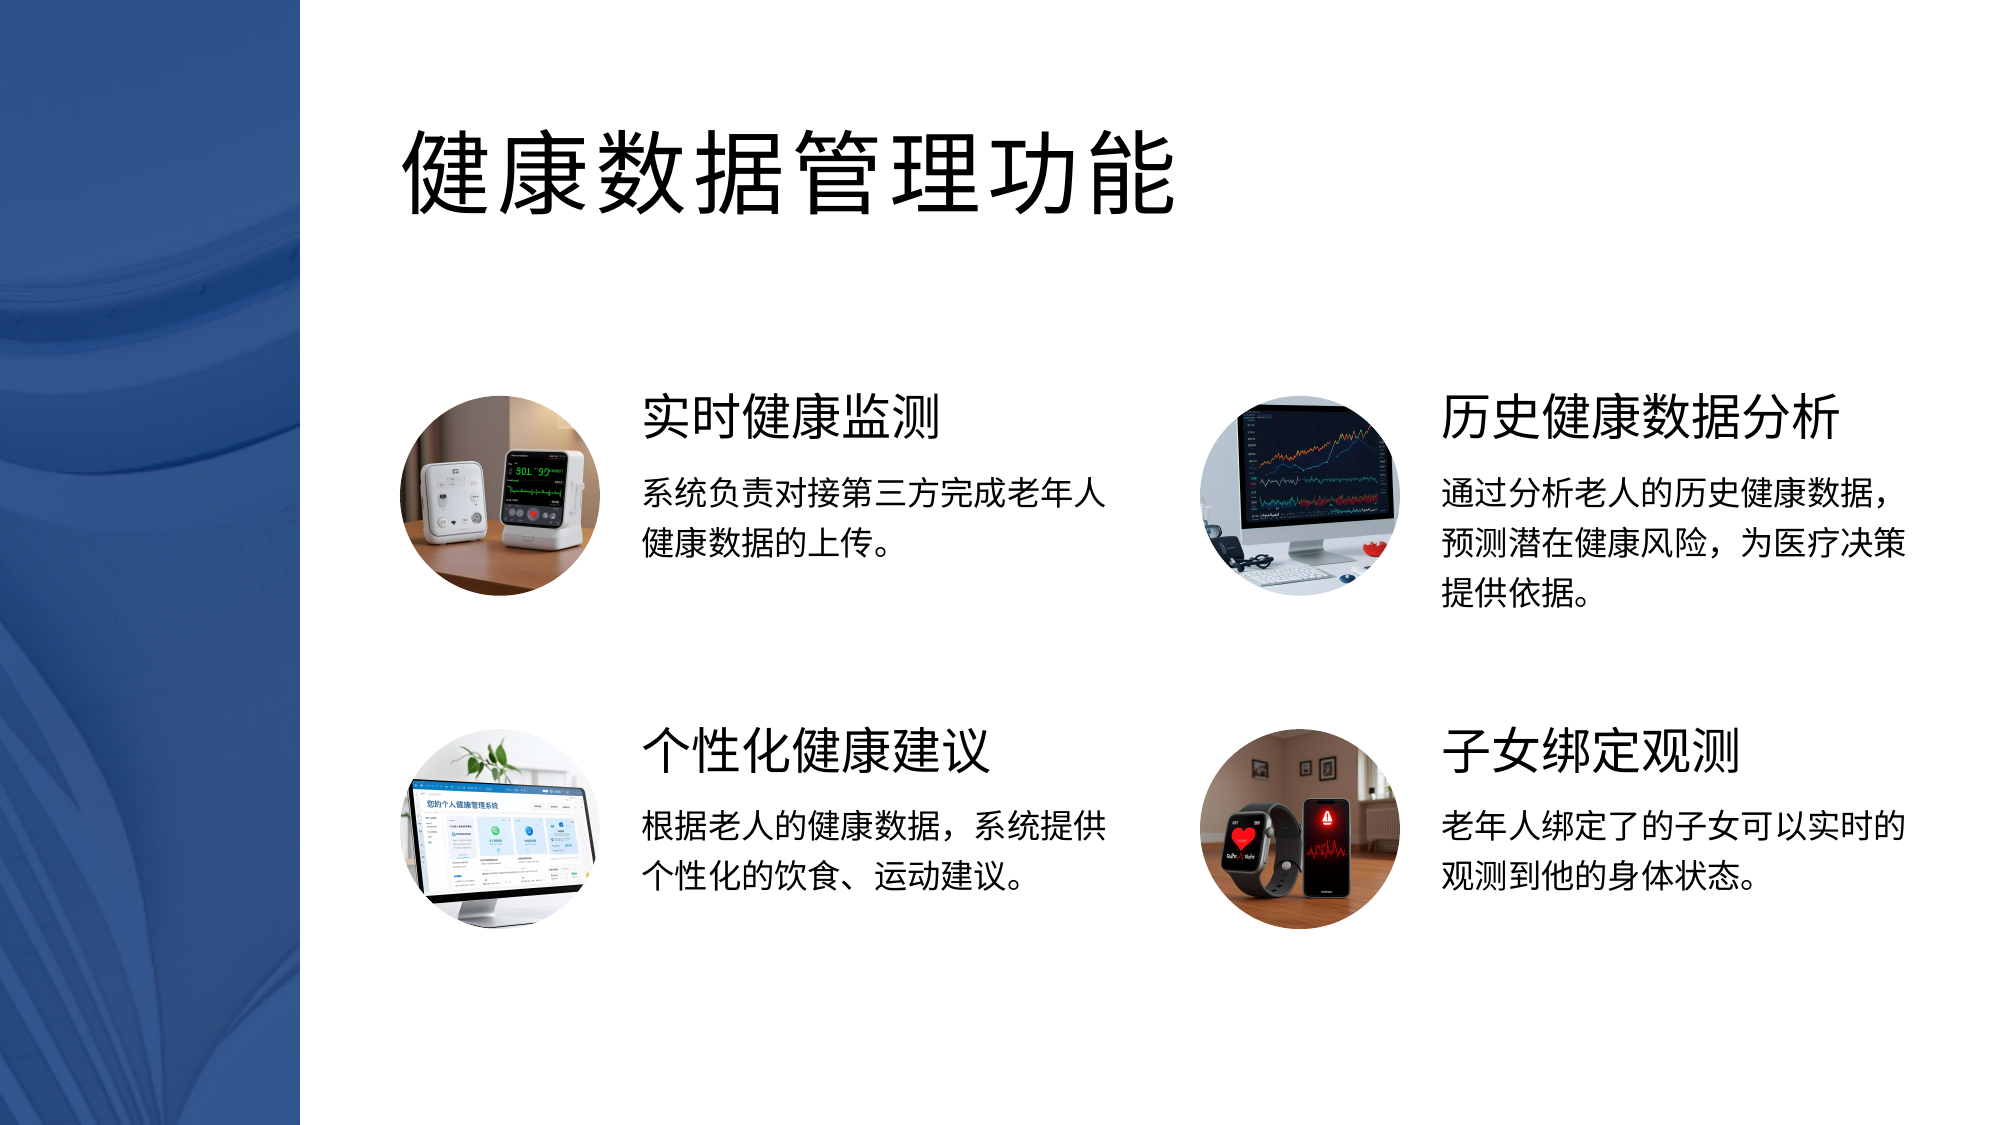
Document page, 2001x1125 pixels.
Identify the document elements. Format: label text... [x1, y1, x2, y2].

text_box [399, 378, 1913, 947]
title 健康数据管理功能 [399, 99, 1923, 225]
picture [0, 0, 301, 1125]
